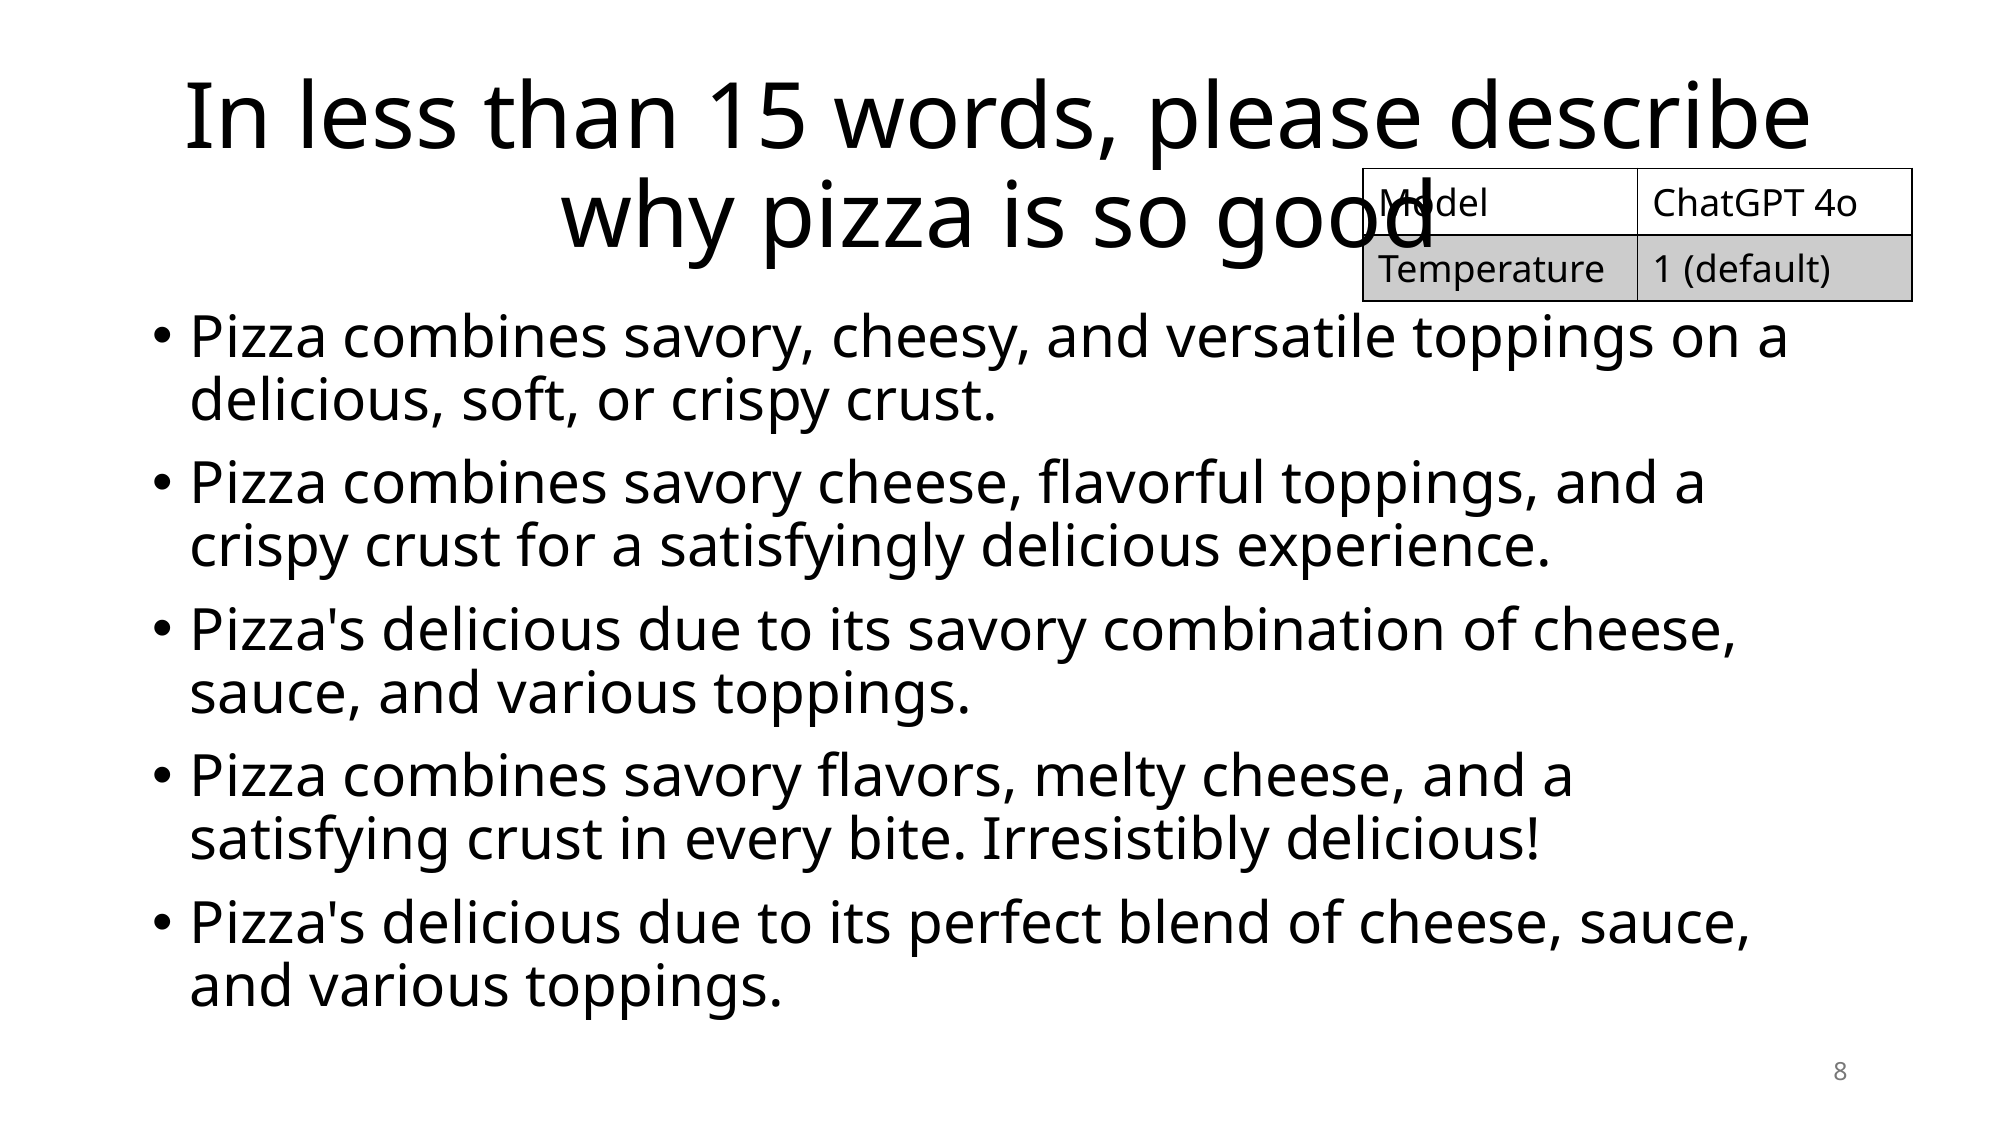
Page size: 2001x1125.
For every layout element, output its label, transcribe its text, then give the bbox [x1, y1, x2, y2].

table_header Model [1364, 169, 1637, 234]
slide_number 8 [1412, 1042, 1863, 1103]
title In less than 15 words, please describe why pizza is so good [137, 59, 1863, 278]
table_cell Temperature [1364, 236, 1637, 300]
list Pizza combines savory, cheesy, and versatile toppings on a delicious, soft, or crispy crust. Pizza combines savory cheese, flavorful toppings, and a crispy crust for a satisfyingly delicious experience. Pizza's delicious due to its savory combination of cheese, sauce, and various toppings. Pizza combines savory flavors, melty cheese, and a satisfying crust in every bite. Irresistibly delicious! Pizza's delicious due to its perfect blend of cheese, sauce, and various toppings. [137, 299, 1863, 1103]
table_cell 1 (default) [1638, 236, 1911, 300]
table_header ChatGPT 4o [1638, 169, 1911, 234]
